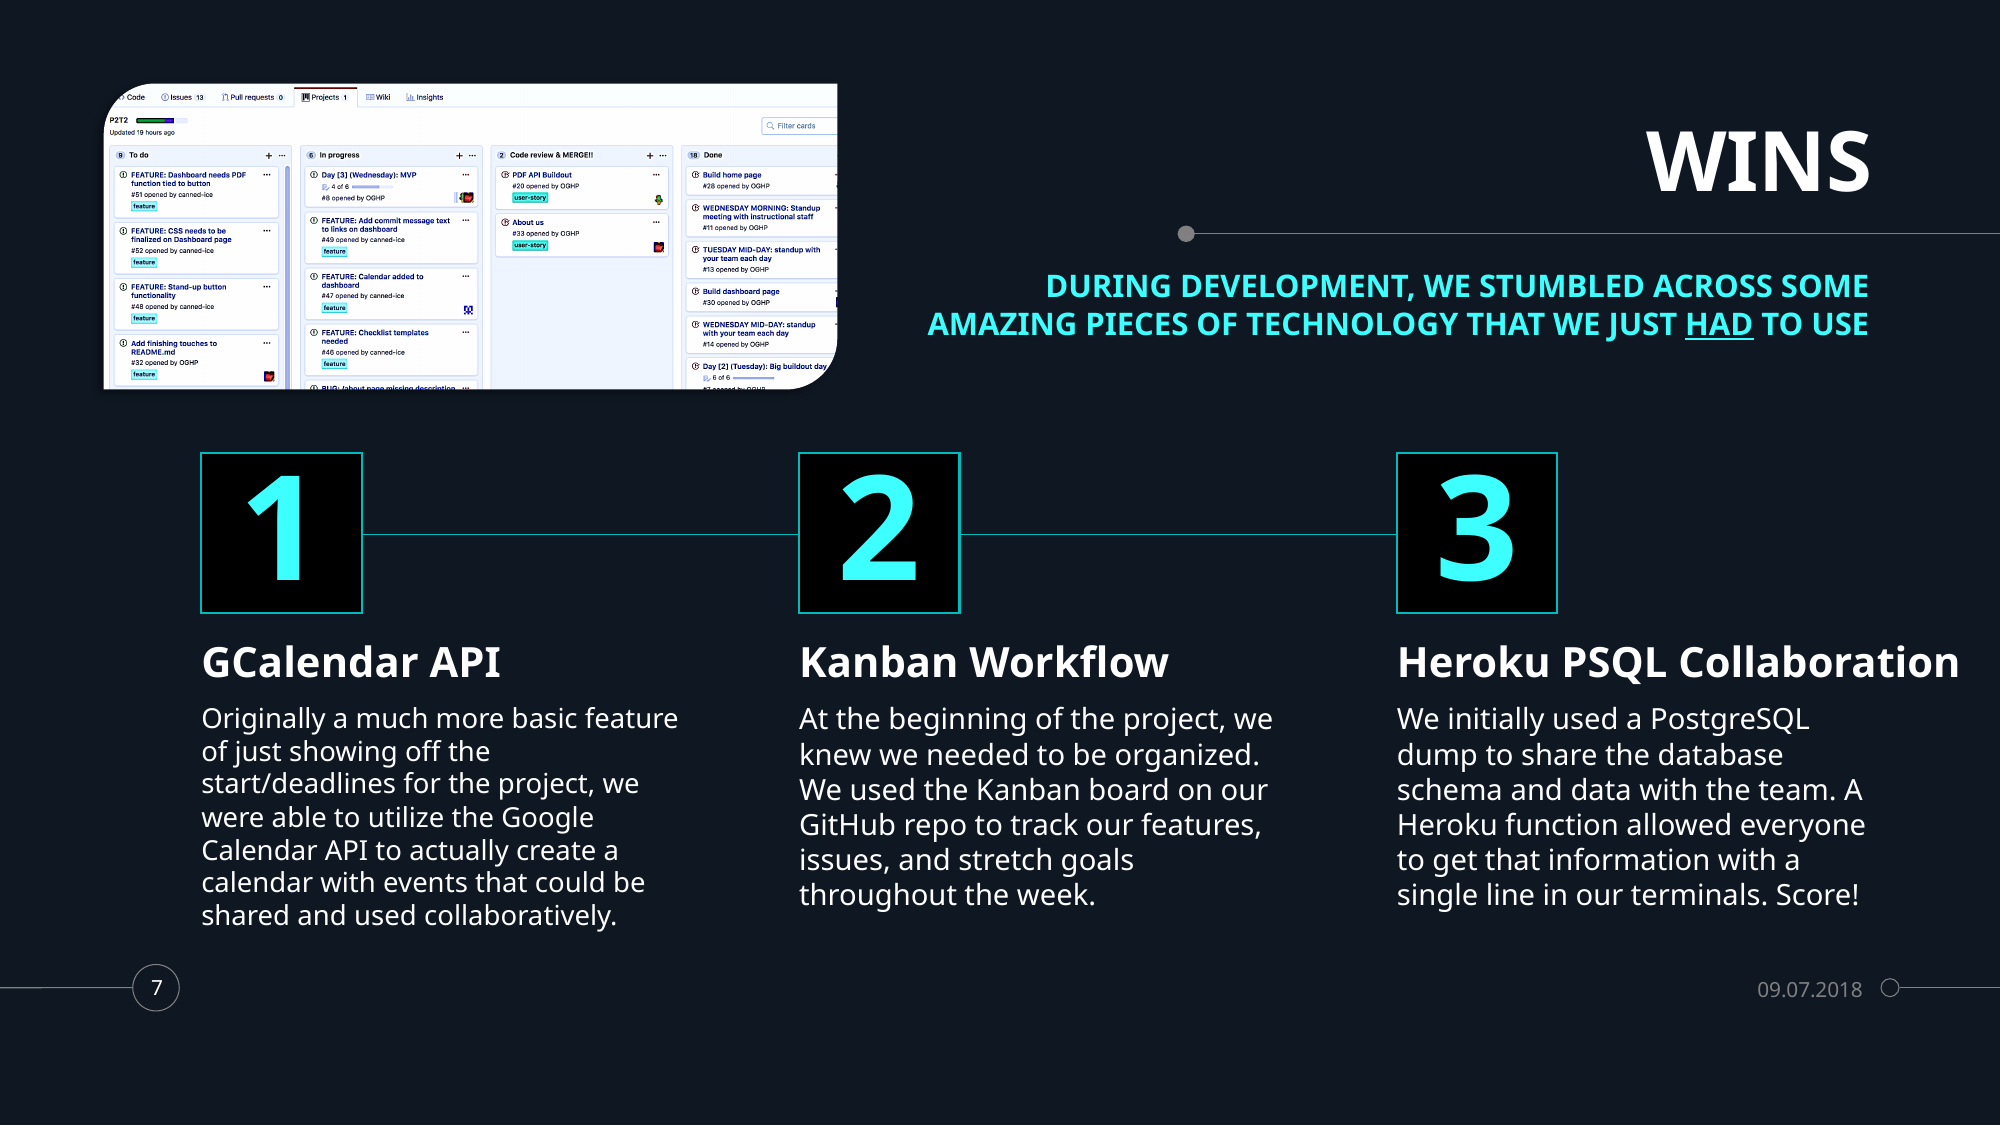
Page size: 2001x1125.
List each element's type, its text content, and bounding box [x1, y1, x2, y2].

list At the beginning of the project, we knew we needed to be organized. We used the Kanban board on our GitHub repo to track our features, issues, and stretch goals throughout the week. [799, 700, 1283, 934]
list Heroku PSQL Collaboration [1396, 632, 1977, 687]
list 3 [1396, 452, 1558, 614]
list Kanban Workflow [799, 632, 1283, 687]
slide_number 7 [127, 964, 186, 1014]
list Originally a much more basic feature of just showing off the start/deadlines for the project, we were able to utilize the Google Calendar API to actually create a calendar with events that could be shared and used collaboratively. [201, 700, 685, 934]
list We initially used a PostgreSQL dump to share the database schema and data with the team. A Heroku function allowed everyone to get that information with a single line in our terminals. Score! [1396, 700, 1880, 934]
title WINS [838, 116, 1873, 210]
list 2 [798, 452, 961, 614]
list GCalendar API [201, 632, 685, 687]
picture [103, 83, 838, 390]
list 1 [200, 452, 363, 614]
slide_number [1643, 964, 1863, 1014]
list DURING DEVELOPMENT, WE STUMBLED ACROSS SOME AMAZING PIECES OF TECHNOLOGY THAT WE JUST HAD TO USE [922, 266, 1870, 361]
